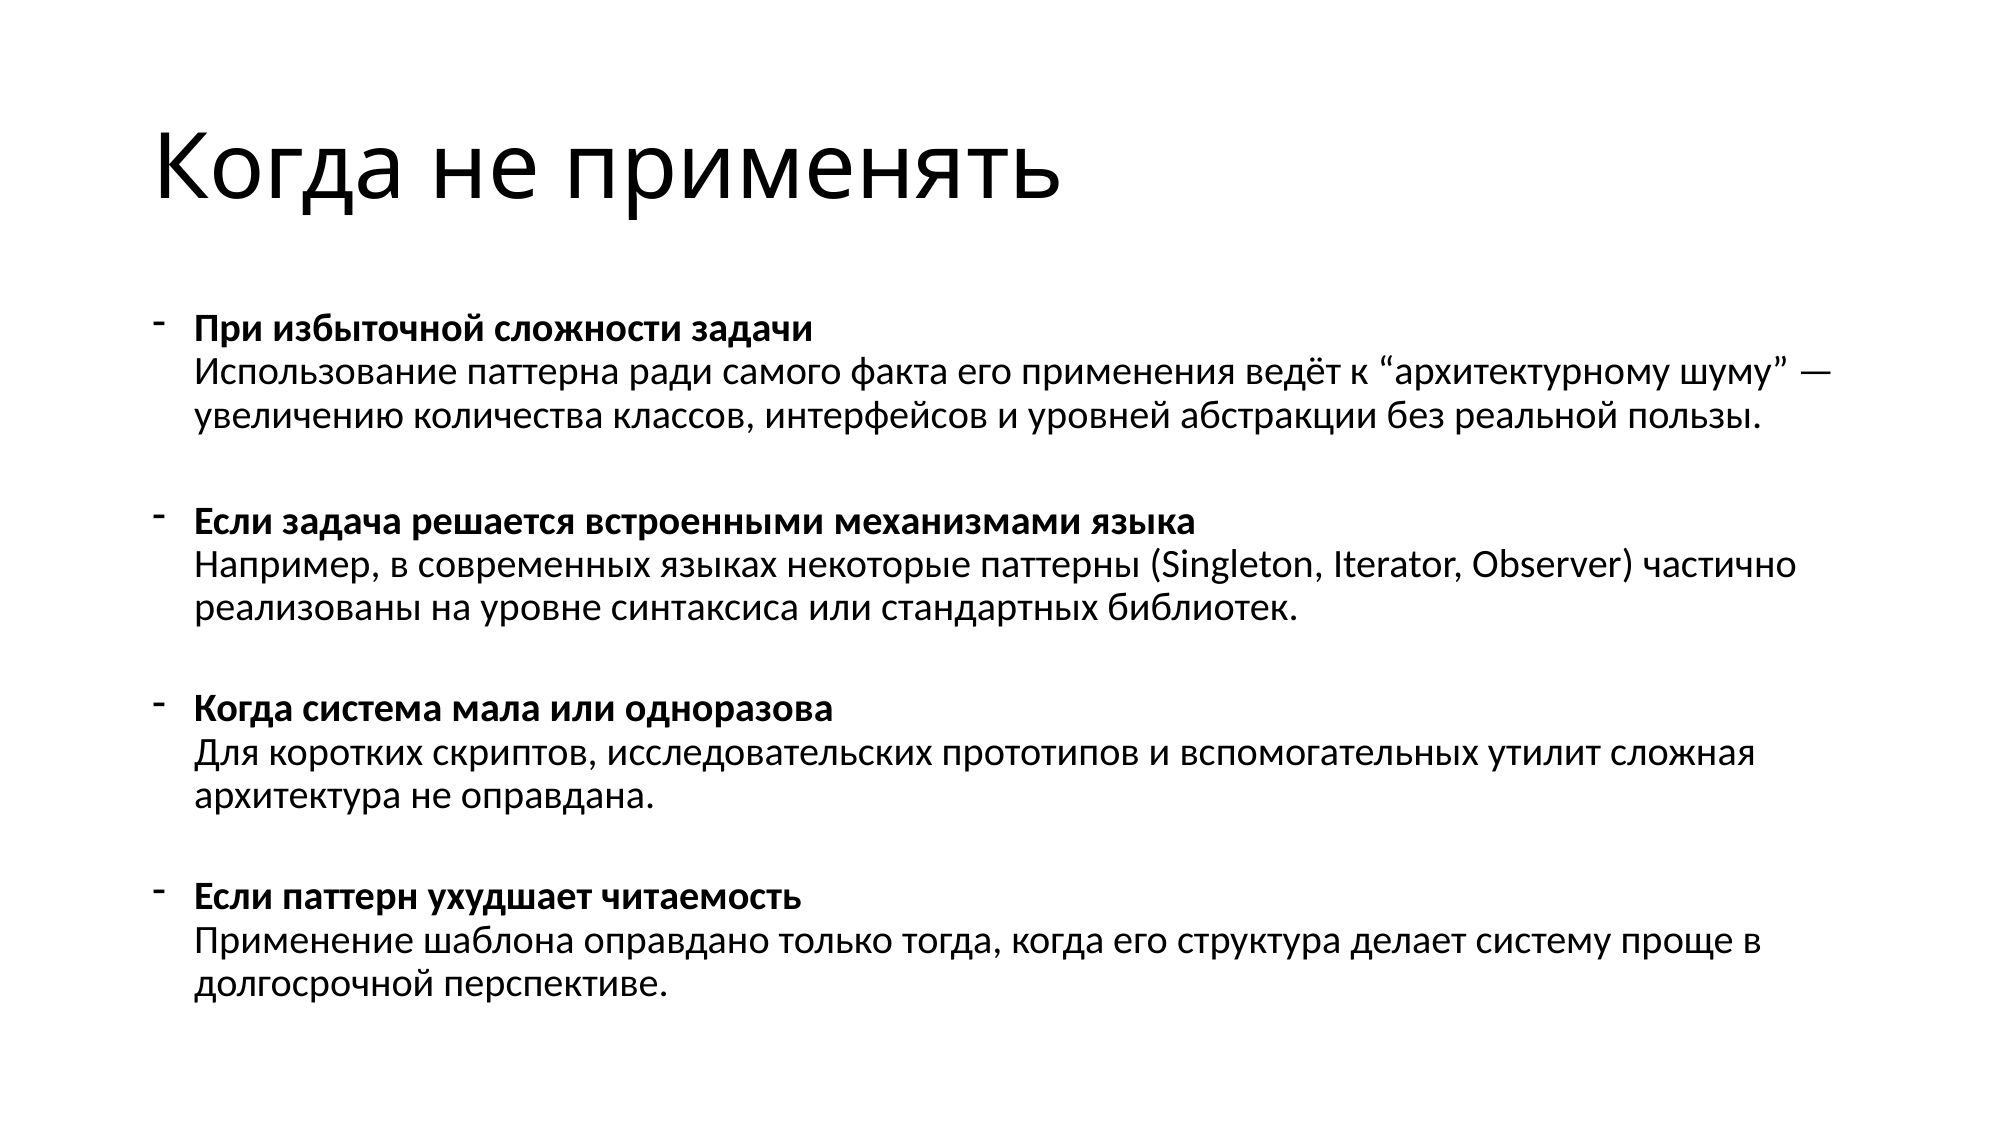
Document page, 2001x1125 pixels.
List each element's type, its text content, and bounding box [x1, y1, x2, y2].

list При избыточной сложности задачи Использование паттерна ради самого факта его применения ведёт к “архитектурному шуму” — увеличению количества классов, интерфейсов и уровней абстракции без реальной пользы. Если задача решается встроенными механизмами языка Например, в современных языках некоторые паттерны (Singleton, Iterator, Observer) частично реализованы на уровне синтаксиса или стандартных библиотек. Когда система мала или одноразова Для коротких скриптов, исследовательских прототипов и вспомогательных утилит сложная архитектура не оправдана. Если паттерн ухудшает читаемость Применение шаблона оправдано только тогда, когда его структура делает систему проще в долгосрочной перспективе. [137, 299, 1863, 1014]
title Когда не применять [137, 59, 1863, 278]
